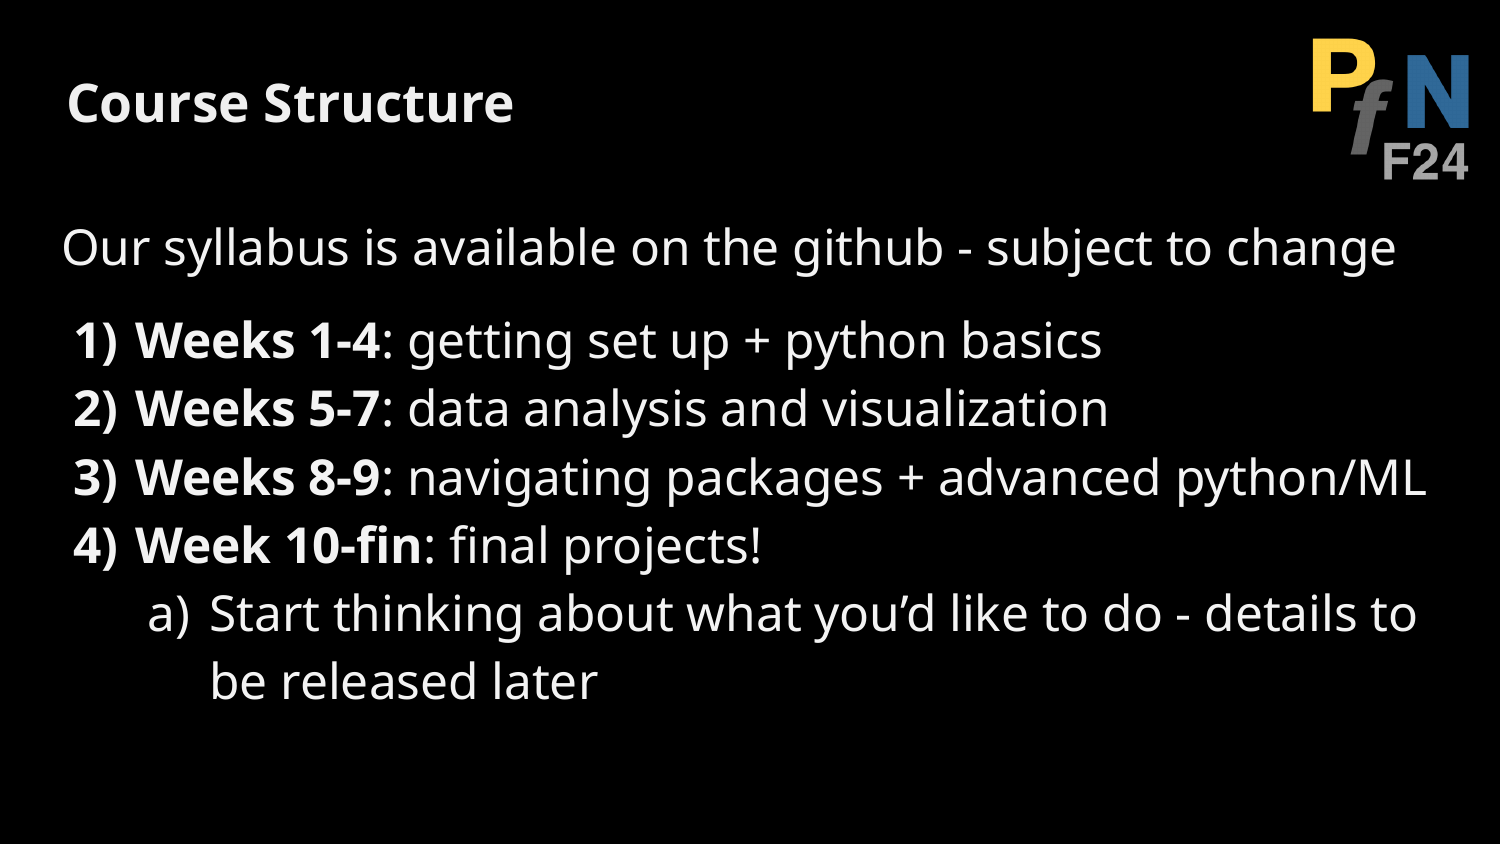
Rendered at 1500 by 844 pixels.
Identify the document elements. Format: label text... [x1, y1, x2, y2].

picture [1278, 0, 1500, 222]
title Course Structure [51, 53, 1449, 148]
list Our syllabus is available on the github - subject to change Weeks 1-4: getting set up + python basics Weeks 5-7: data analysis and visualization Weeks 8-9: navigating packages + advanced python/ML Week 10-fin: final projects! Start thinking about what you’d like to do - details to be released later [46, 192, 1444, 753]
